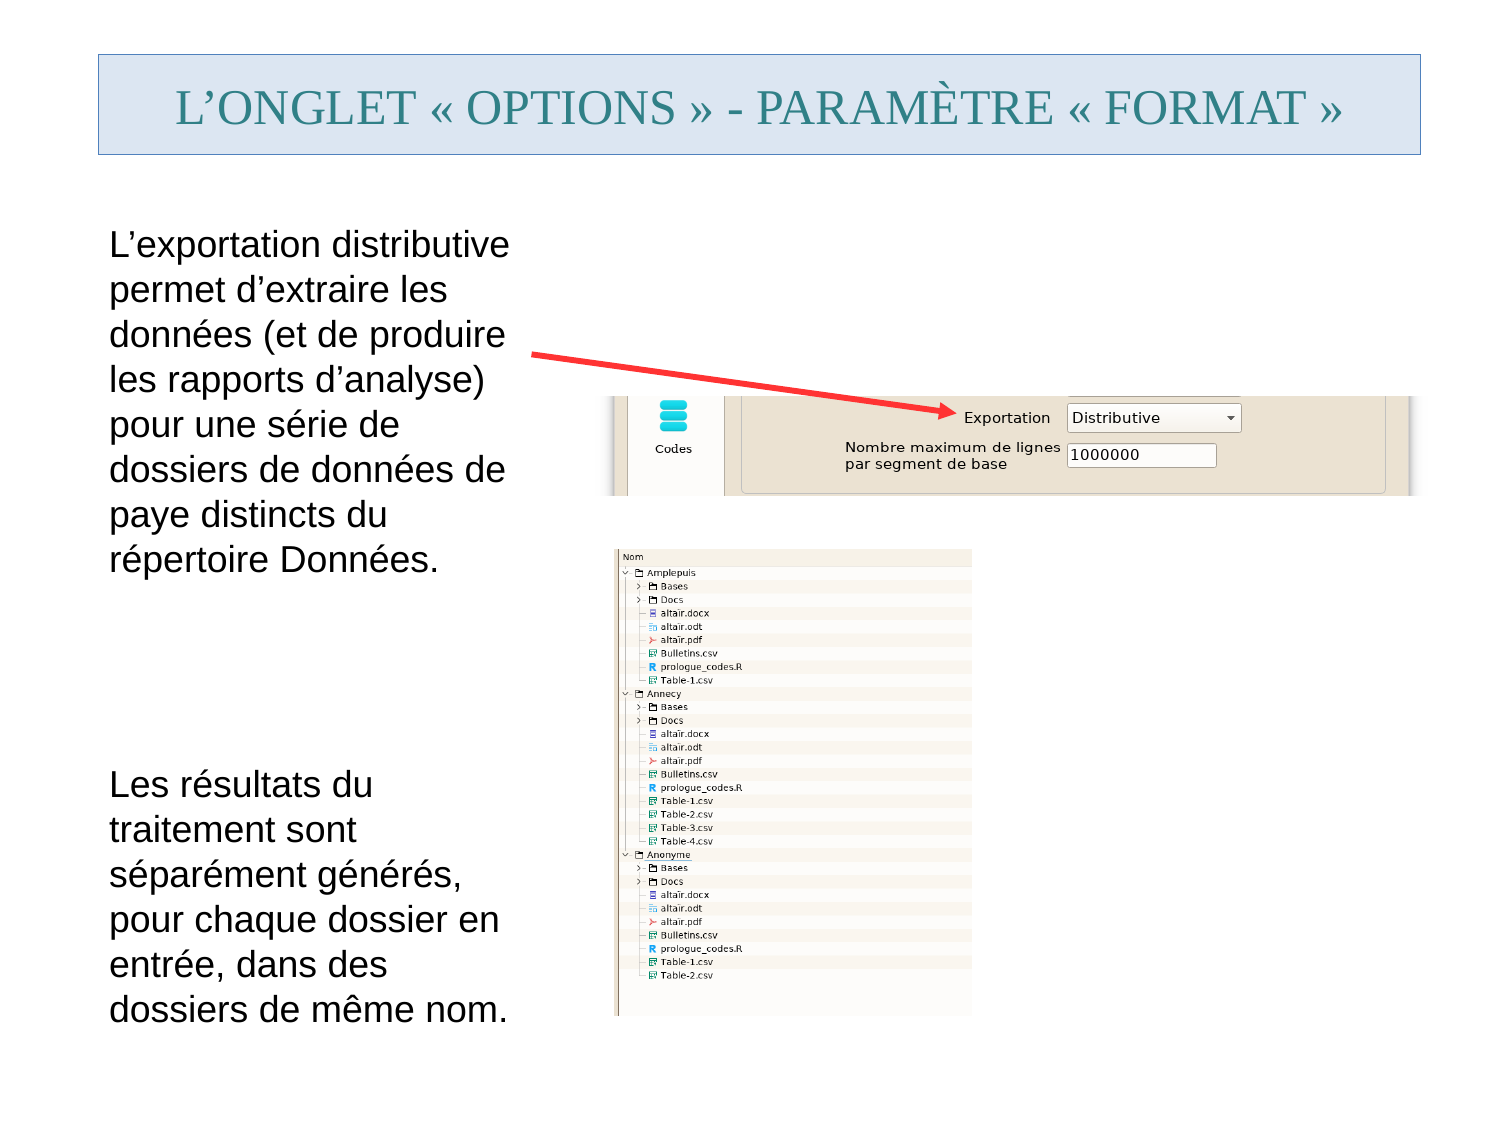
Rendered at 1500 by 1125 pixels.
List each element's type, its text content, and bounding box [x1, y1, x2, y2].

text_box L’ONGLET « options » - paramètre « format » [98, 54, 1421, 155]
picture [613, 549, 972, 1016]
text_box L’exportation distributive permet d’extraire les données (et de produire les rapports d’analyse) pour une série de dossiers de données de paye distincts du répertoire Données. Les résultats du traitement sont séparément générés, pour chaque dossier en entrée, dans des dossiers de même nom. [94, 212, 543, 1025]
picture [594, 395, 1429, 496]
